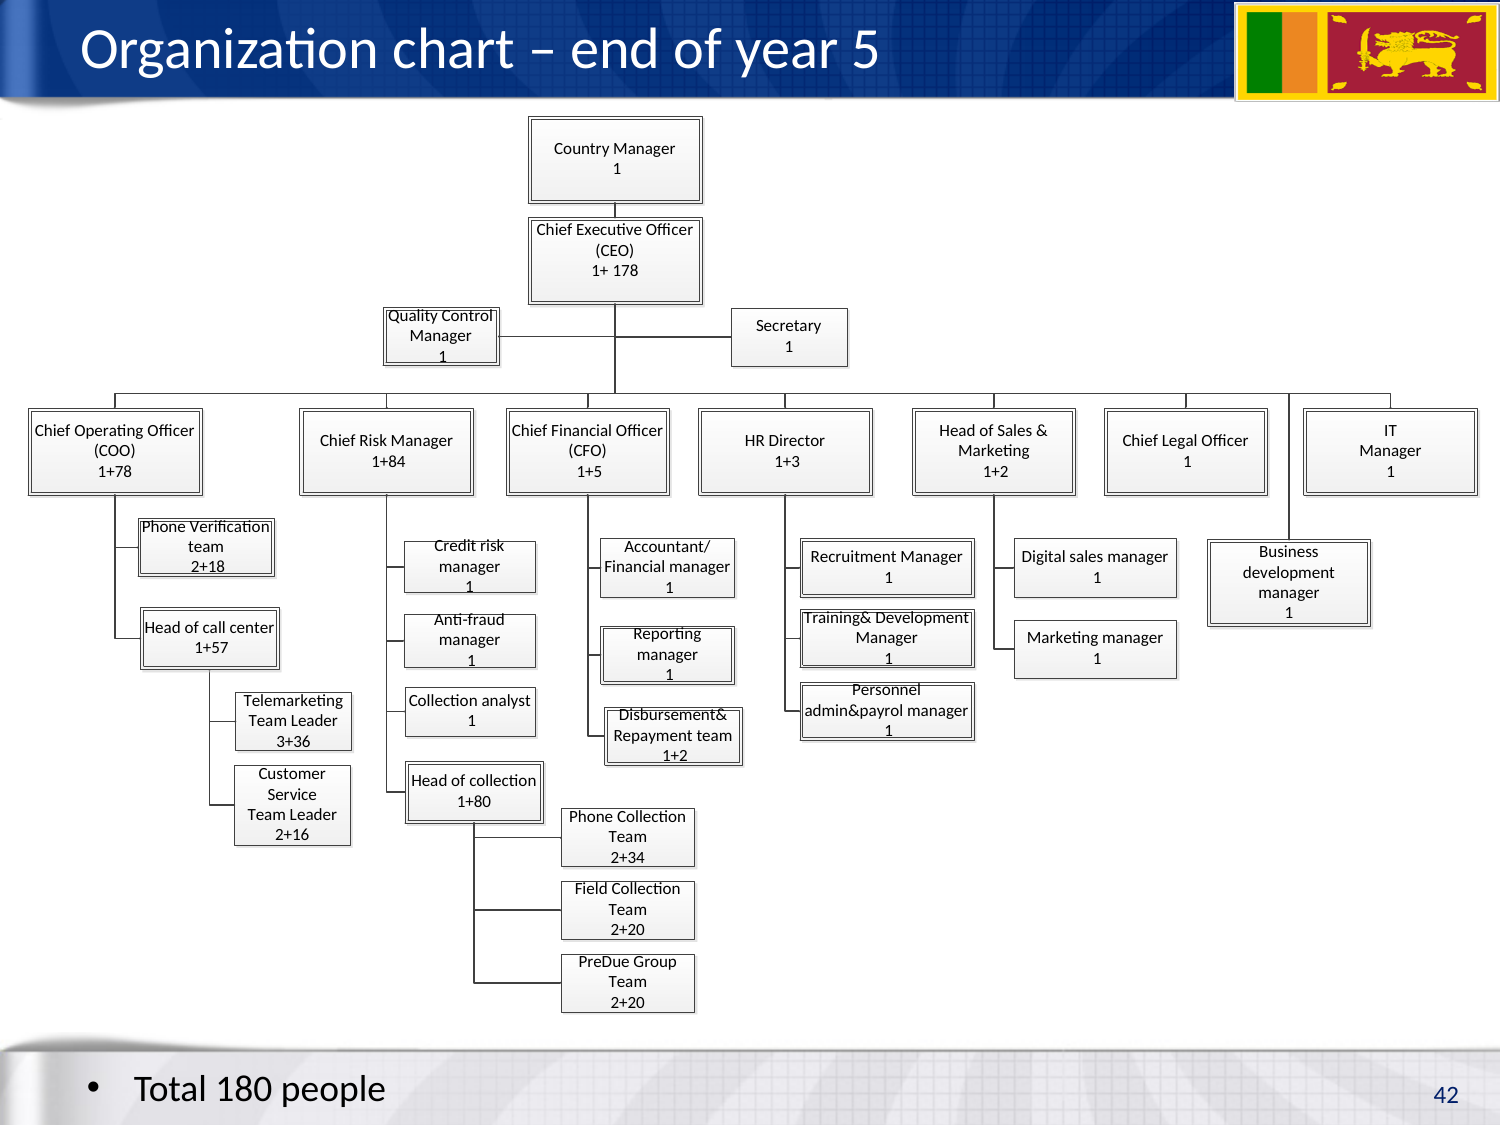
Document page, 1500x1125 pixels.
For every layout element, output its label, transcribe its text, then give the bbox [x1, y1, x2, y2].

text_box Total 180 people [72, 1056, 402, 1117]
title Organization chart – end of year 5 [64, 19, 1228, 71]
picture [0, 0, 1500, 1027]
picture [0, 1032, 1500, 1125]
slide_number 42 [1356, 1070, 1475, 1117]
